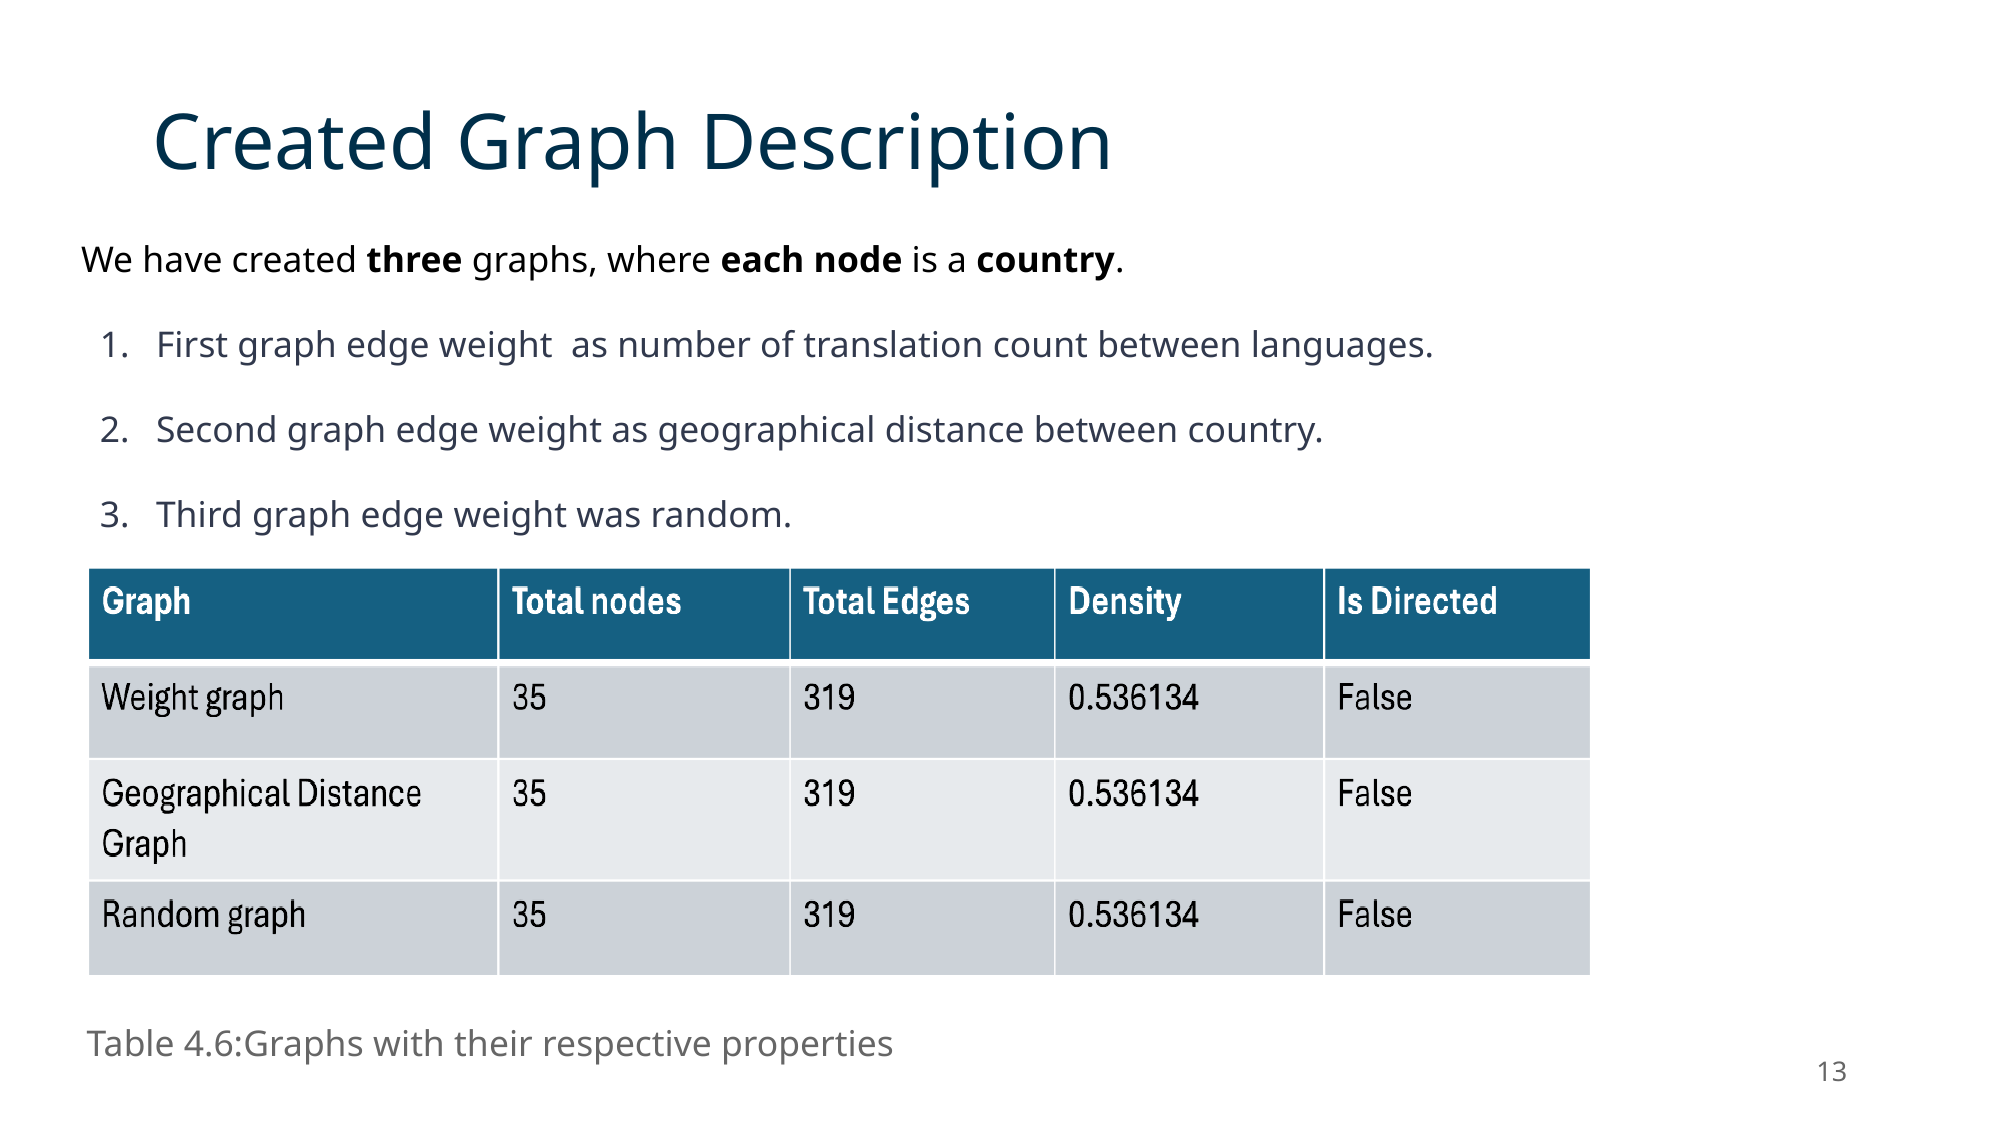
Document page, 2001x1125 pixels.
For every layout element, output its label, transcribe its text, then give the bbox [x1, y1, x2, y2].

picture [84, 566, 1594, 980]
title Created Graph Description [137, 59, 1863, 230]
text_box Table 4.6:Graphs with their respective properties [71, 1006, 1593, 1067]
list We have created three graphs, where each node is a country. First graph edge weight as number of translation count between languages. Second graph edge weight as geographical distance between country. Third graph edge weight was random. [66, 229, 1791, 1001]
slide_number ‹#› [1412, 1042, 1863, 1103]
